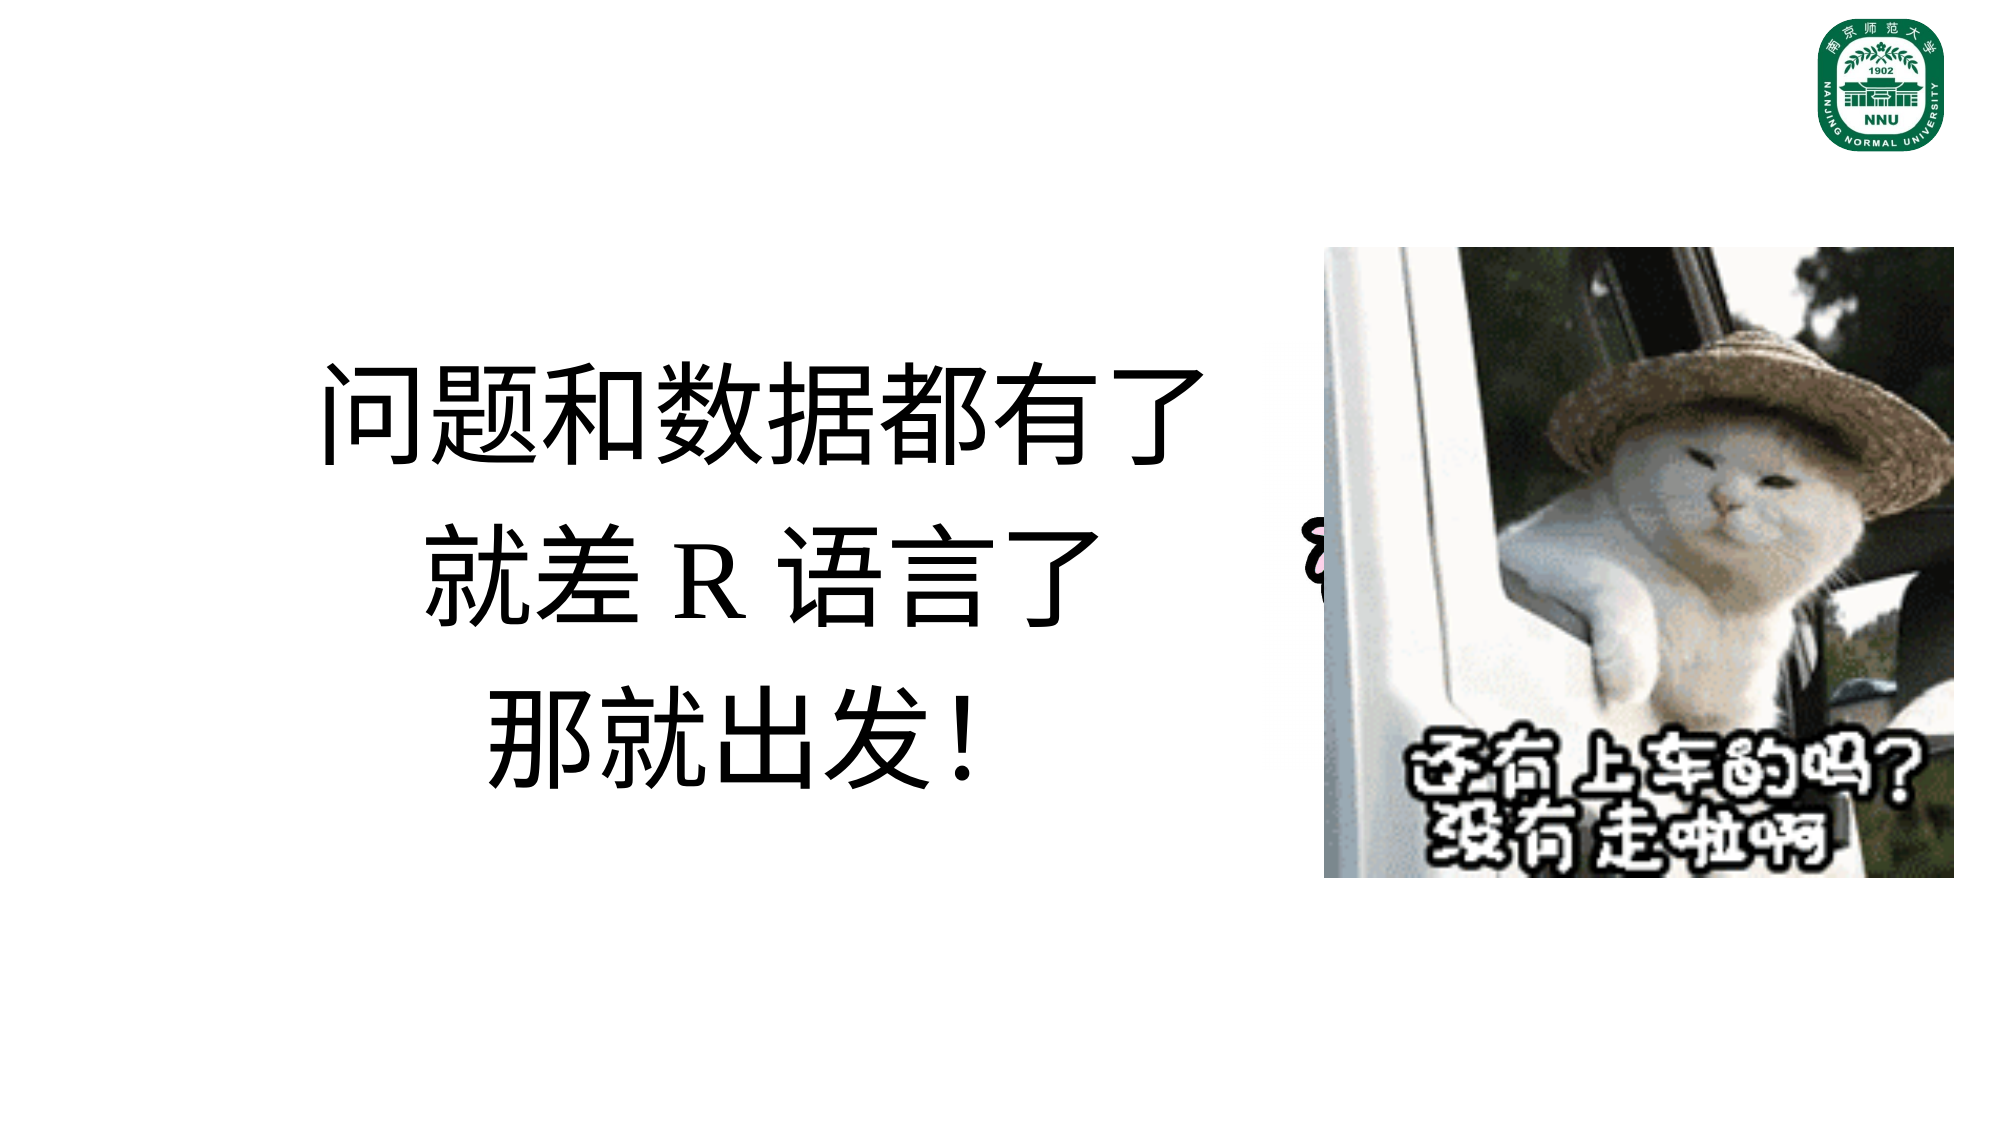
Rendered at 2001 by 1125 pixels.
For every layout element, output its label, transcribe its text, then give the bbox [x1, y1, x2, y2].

text_box 问题和数据都有了 就差R语言了 那就出发！ [300, 309, 1231, 811]
picture [1262, 247, 1954, 878]
picture [1817, 18, 1944, 152]
